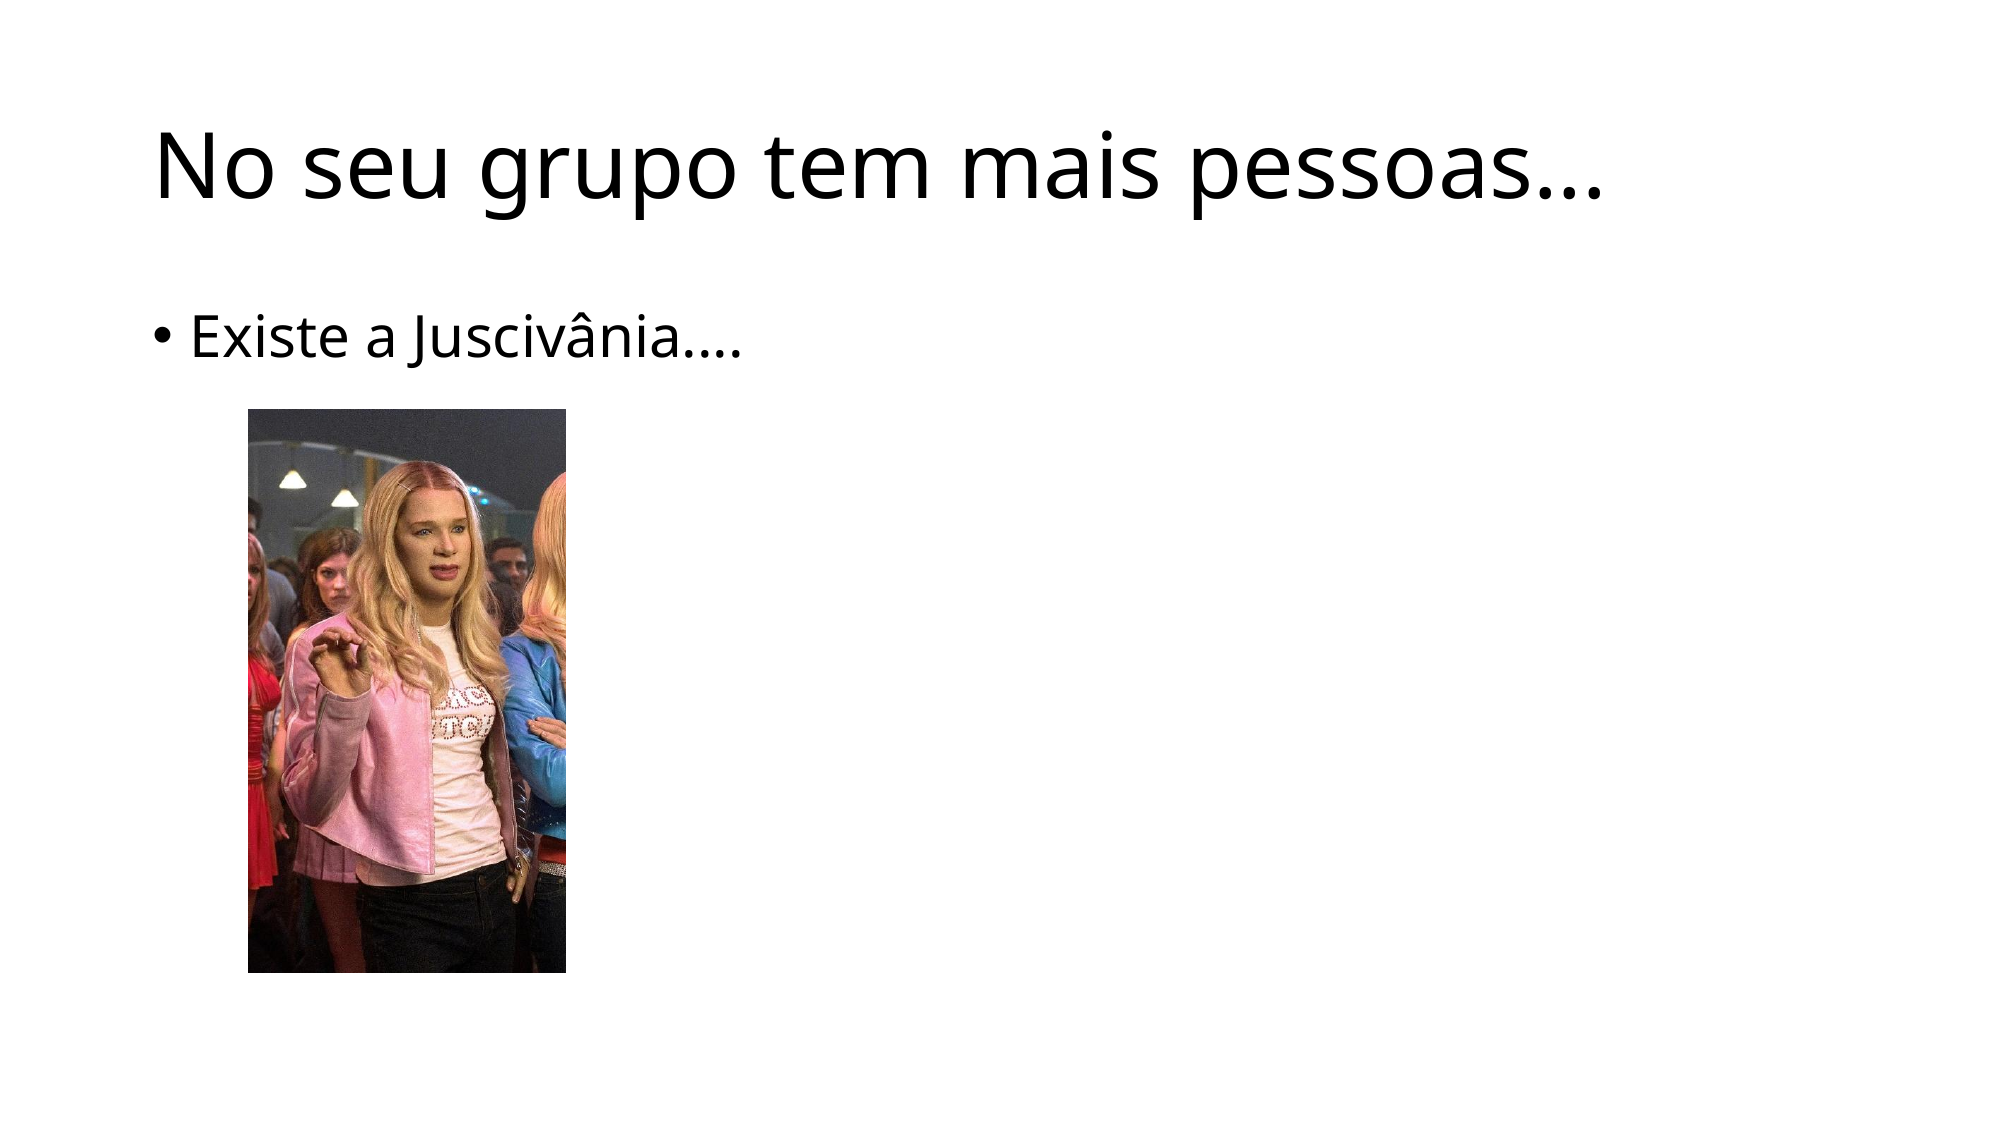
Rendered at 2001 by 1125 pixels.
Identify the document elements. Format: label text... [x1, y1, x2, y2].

list Existe a Juscivânia.... [137, 299, 1863, 1014]
title No seu grupo tem mais pessoas... [137, 59, 1863, 278]
picture [248, 409, 566, 973]
